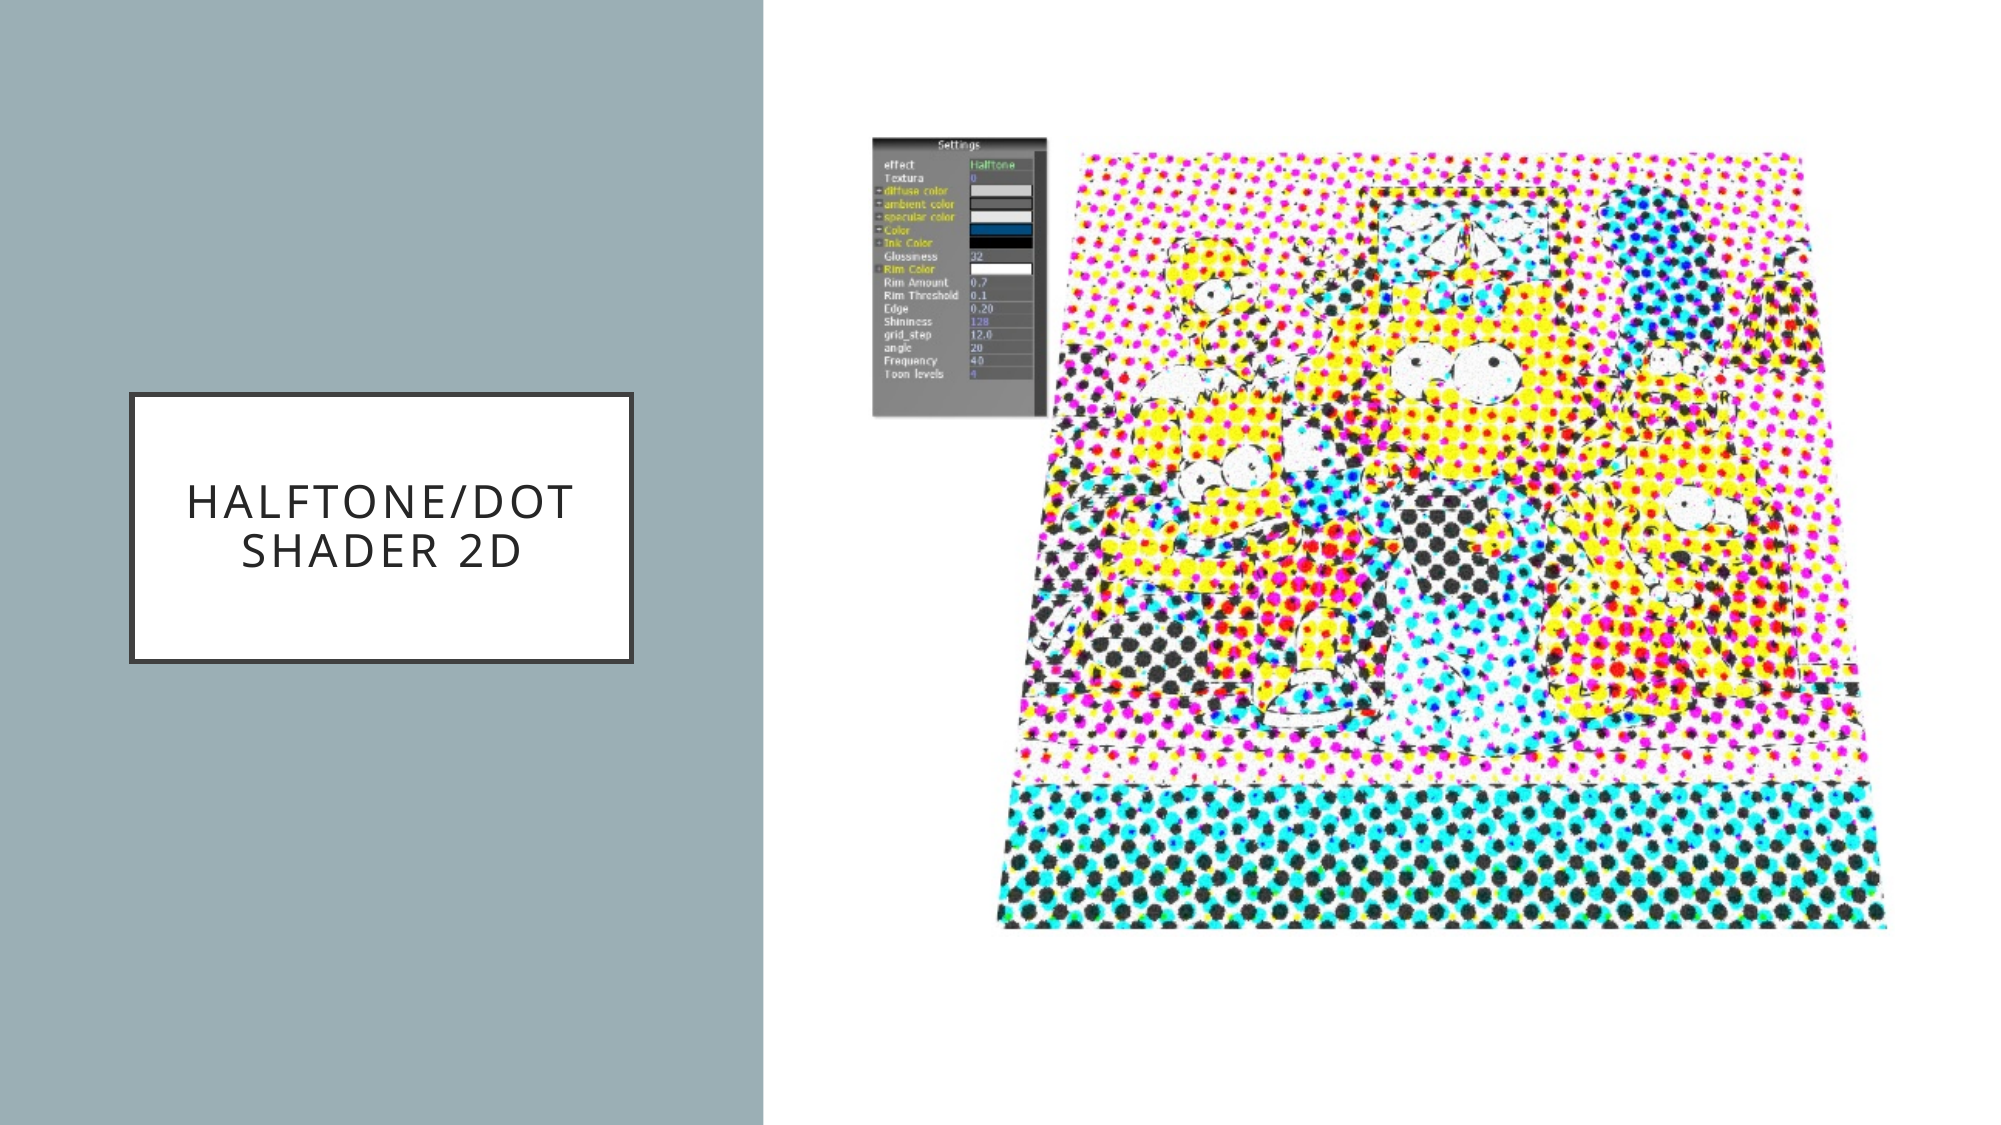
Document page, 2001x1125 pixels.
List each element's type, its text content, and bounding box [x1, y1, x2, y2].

text_box [333, 537, 836, 1073]
text_box [131, 432, 635, 968]
text_box [764, 0, 2000, 1125]
text_box [0, 0, 764, 1125]
picture [868, 136, 1895, 937]
title HALFTONE/DOT SHADER 2D [129, 392, 634, 664]
